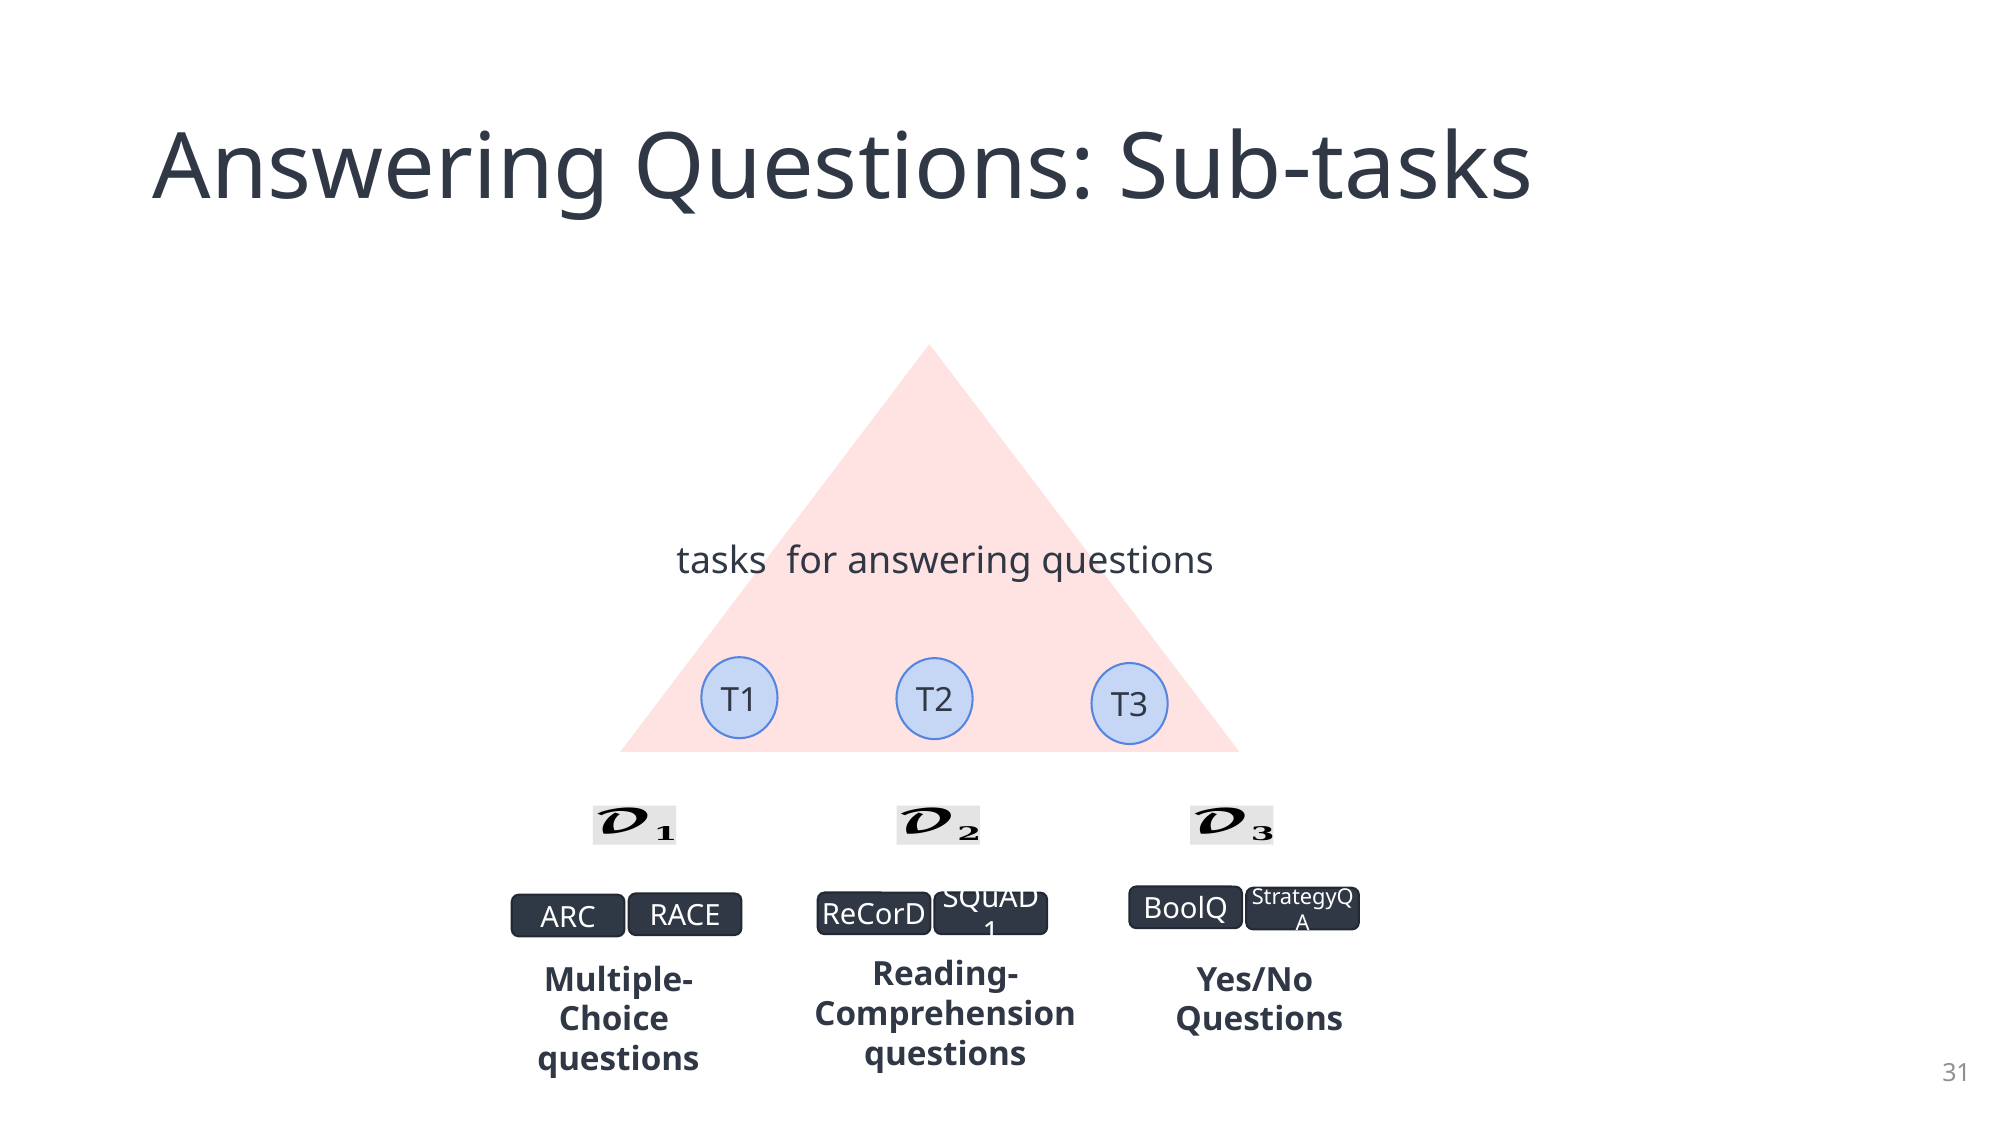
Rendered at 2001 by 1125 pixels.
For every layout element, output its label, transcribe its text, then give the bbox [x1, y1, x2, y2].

slide_number 31 [1913, 1043, 2000, 1104]
text_box ARC [510, 893, 626, 938]
text_box RACE [627, 892, 743, 937]
text_box T2 [895, 657, 974, 741]
text_box Yes/No Questions [1118, 950, 1401, 1045]
text_box [788, 342, 1071, 528]
text_box T1 [700, 656, 779, 740]
text_box Multiple-Choice questions [486, 950, 751, 1085]
text_box Reading-Comprehension questions [789, 945, 1101, 1080]
text_box StrategyQA [1245, 886, 1360, 931]
text_box SQuAD1 [933, 891, 1049, 936]
text_box T3 [1090, 661, 1169, 746]
title Answering Questions: Sub-tasks [137, 59, 1863, 278]
text_box ReCorD [816, 891, 932, 936]
text_box BoolQ [1128, 885, 1244, 930]
text_box tasks for answering questions [661, 528, 1230, 588]
text_box [618, 588, 1242, 753]
